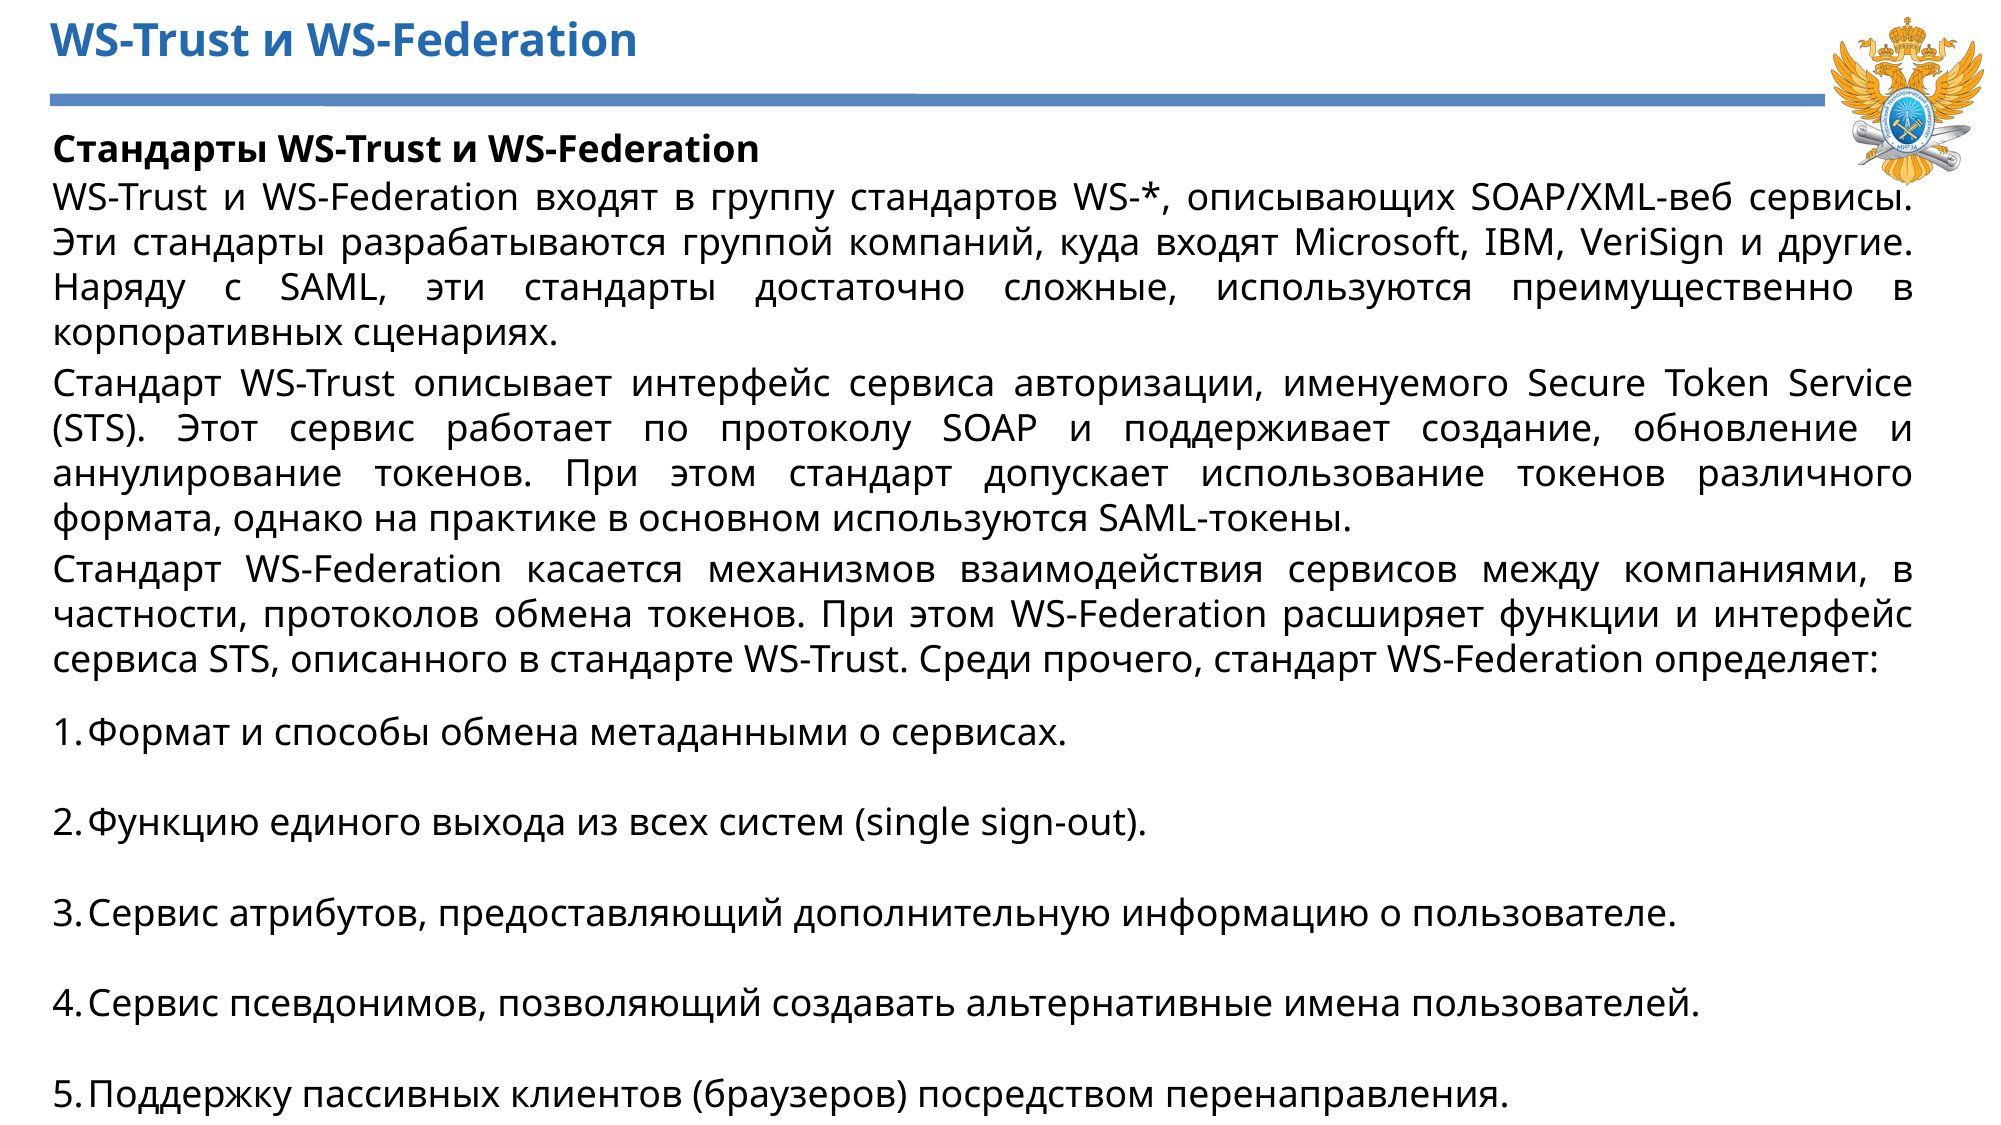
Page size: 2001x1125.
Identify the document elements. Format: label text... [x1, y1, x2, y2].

text_box WS-Trust и WS-Federation [50, 10, 1425, 89]
picture [1824, 13, 1989, 188]
text_box Стандарты WS-Trust и WS-Federation WS-Trust и WS-Federation входят в группу стандартов WS-*, описывающих SOAP/XML-веб сервисы. Эти стандарты разрабатываются группой компаний, куда входят Microsoft, IBM, VeriSign и другие. Наряду с SAML, эти стандарты достаточно сложные, используются преимущественно в корпоративных сценариях. Стандарт WS-Trust описывает интерфейс сервиса авторизации, именуемого Secure Token Service (STS). Этот сервис работает по протоколу SOAP и поддерживает создание, обновление и аннулирование токенов. При этом стандарт допускает использование токенов различного формата, однако на практике в основном используются SAML-токены. Стандарт WS-Federation касается механизмов взаимодействия сервисов между компаниями, в частности, протоколов обмена токенов. При этом WS-Federation расширяет функции и интерфейс сервиса STS, описанного в стандарте WS-Trust. Среди прочего, стандарт WS-Federation определяет: Формат и способы обмена метаданными о сервисах. Функцию единого выхода из всех систем (single sign-out). Сервис атрибутов, предоставляющий дополнительную информацию о пользователе. Сервис псевдонимов, позволяющий создавать альтернативные имена пользователей. Поддержку пассивных клиентов (браузеров) посредством перенаправления. [37, 117, 1930, 1125]
